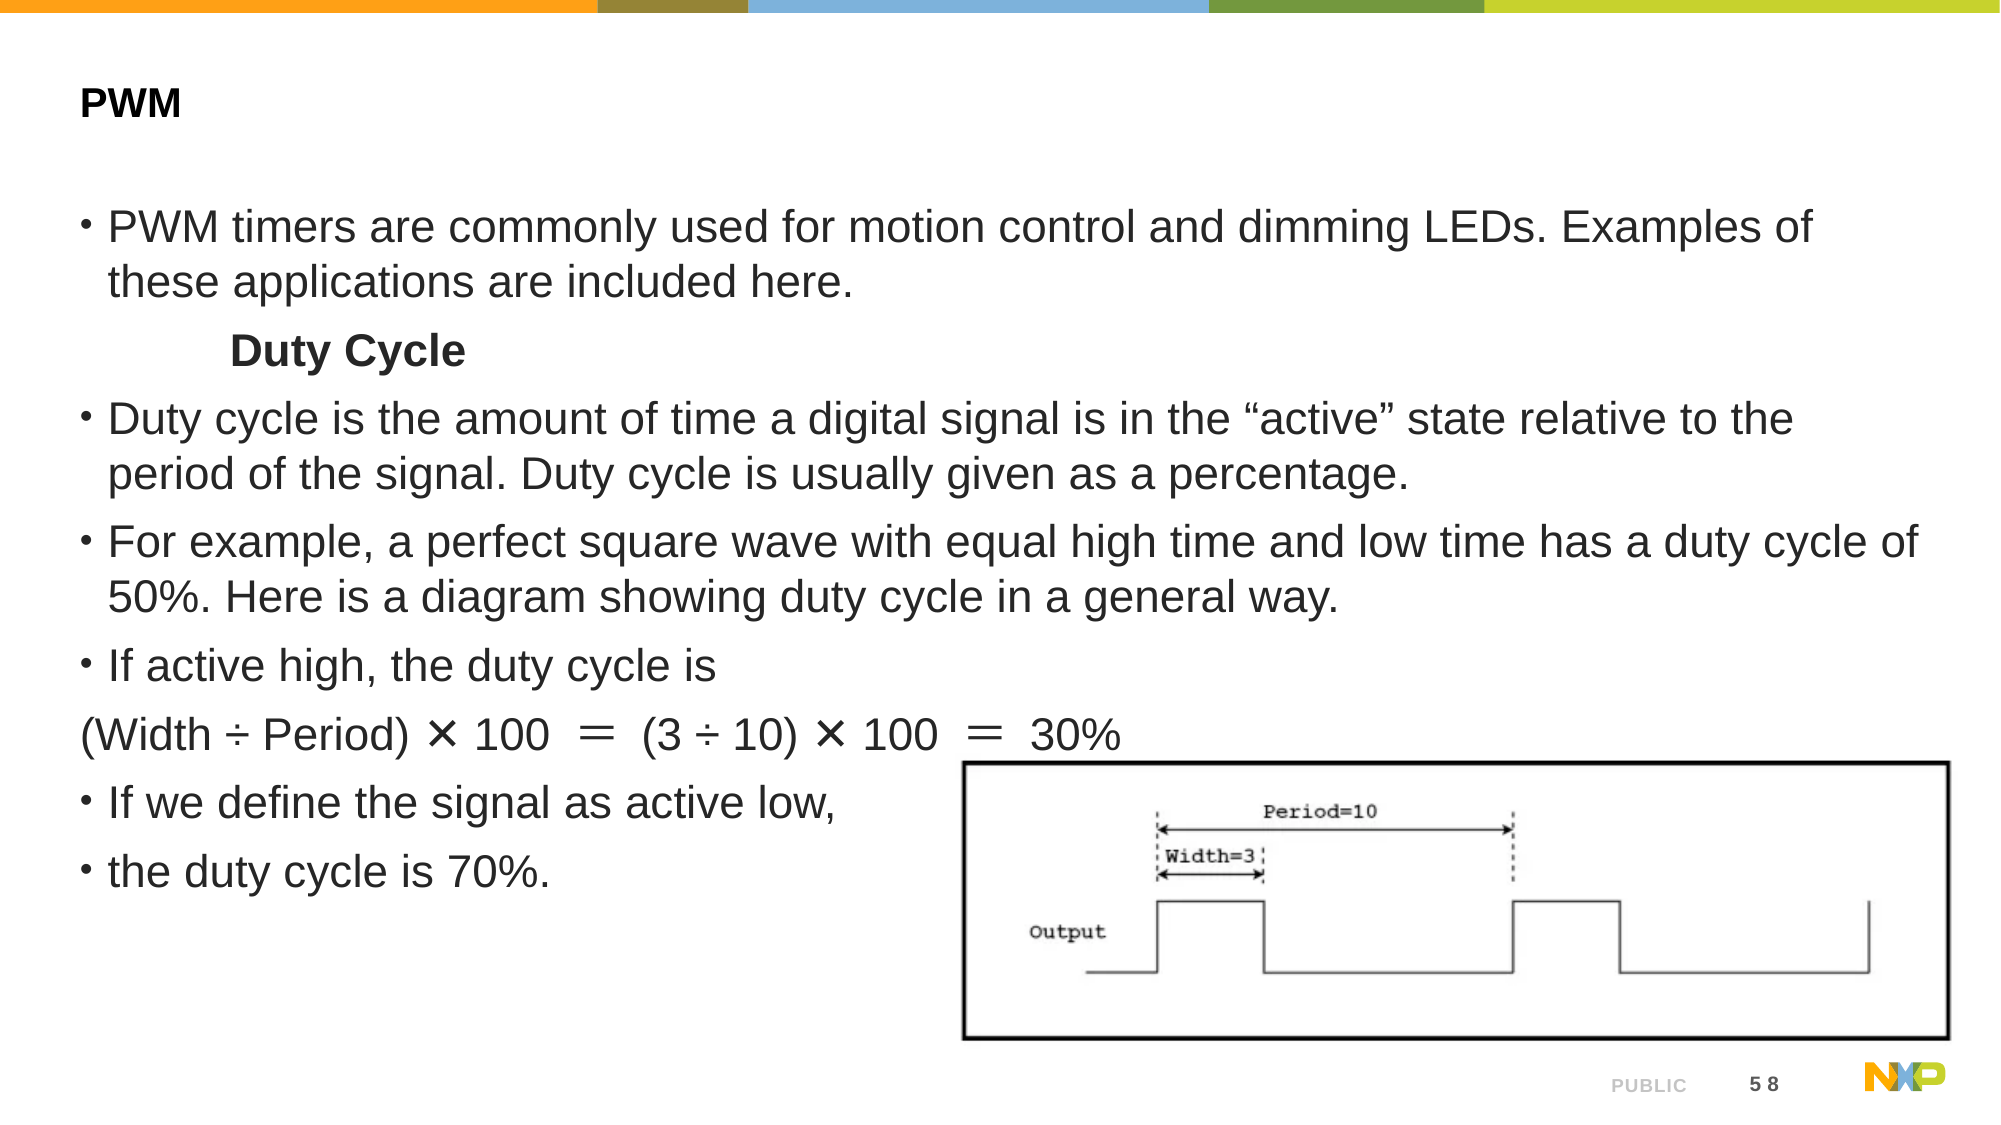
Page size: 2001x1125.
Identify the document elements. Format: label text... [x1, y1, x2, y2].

list PWM timers are commonly used for motion control and dimming LEDs. Examples of these applications are included here. Duty Cycle Duty cycle is the amount of time a digital signal is in the “active” state relative to the period of the signal. Duty cycle is usually given as a percentage. For example, a perfect square wave with equal high time and low time has a duty cycle of 50%. Here is a diagram showing duty cycle in a general way. If active high, the duty cycle is (Width ÷ Period) ✕ 100 ＝ (3 ÷ 10) ✕ 100 ＝ 30% If we define the signal as active low, the duty cycle is 70%. [64, 189, 1940, 955]
title PWM [64, 67, 1940, 176]
picture [955, 753, 1959, 1050]
